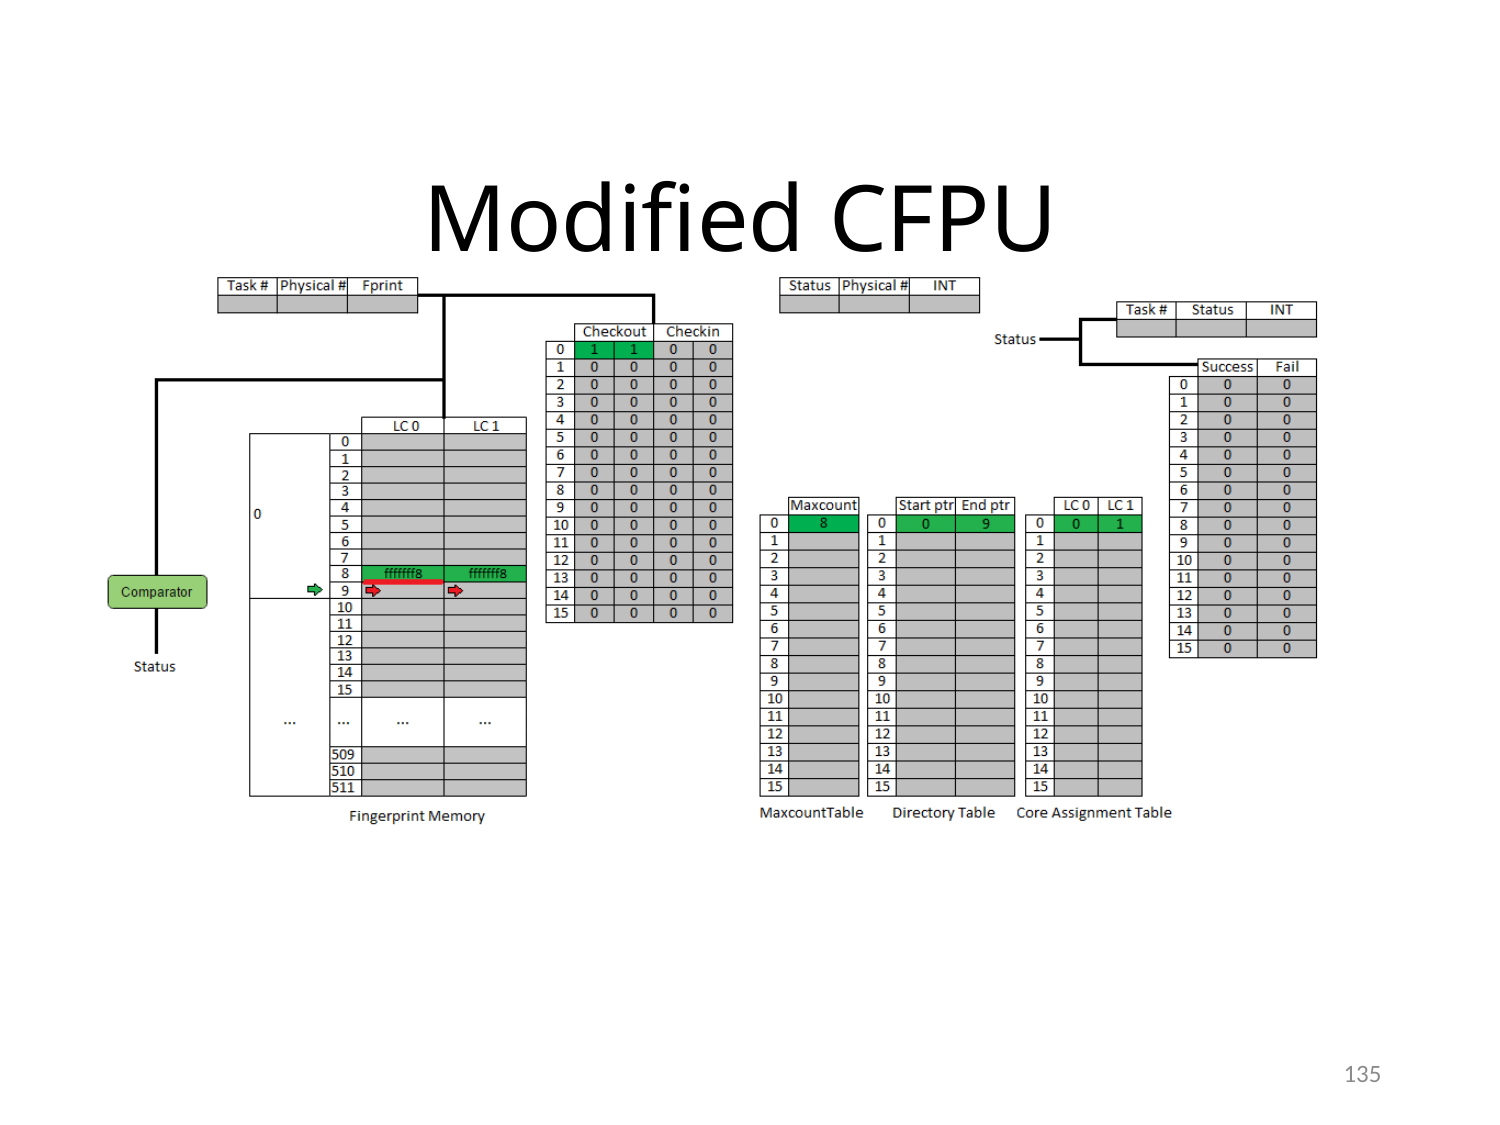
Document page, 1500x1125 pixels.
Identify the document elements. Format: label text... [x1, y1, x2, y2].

picture [89, 253, 1327, 833]
slide_number 135 [1059, 1042, 1397, 1103]
title Modified CFPU [93, 140, 1388, 304]
